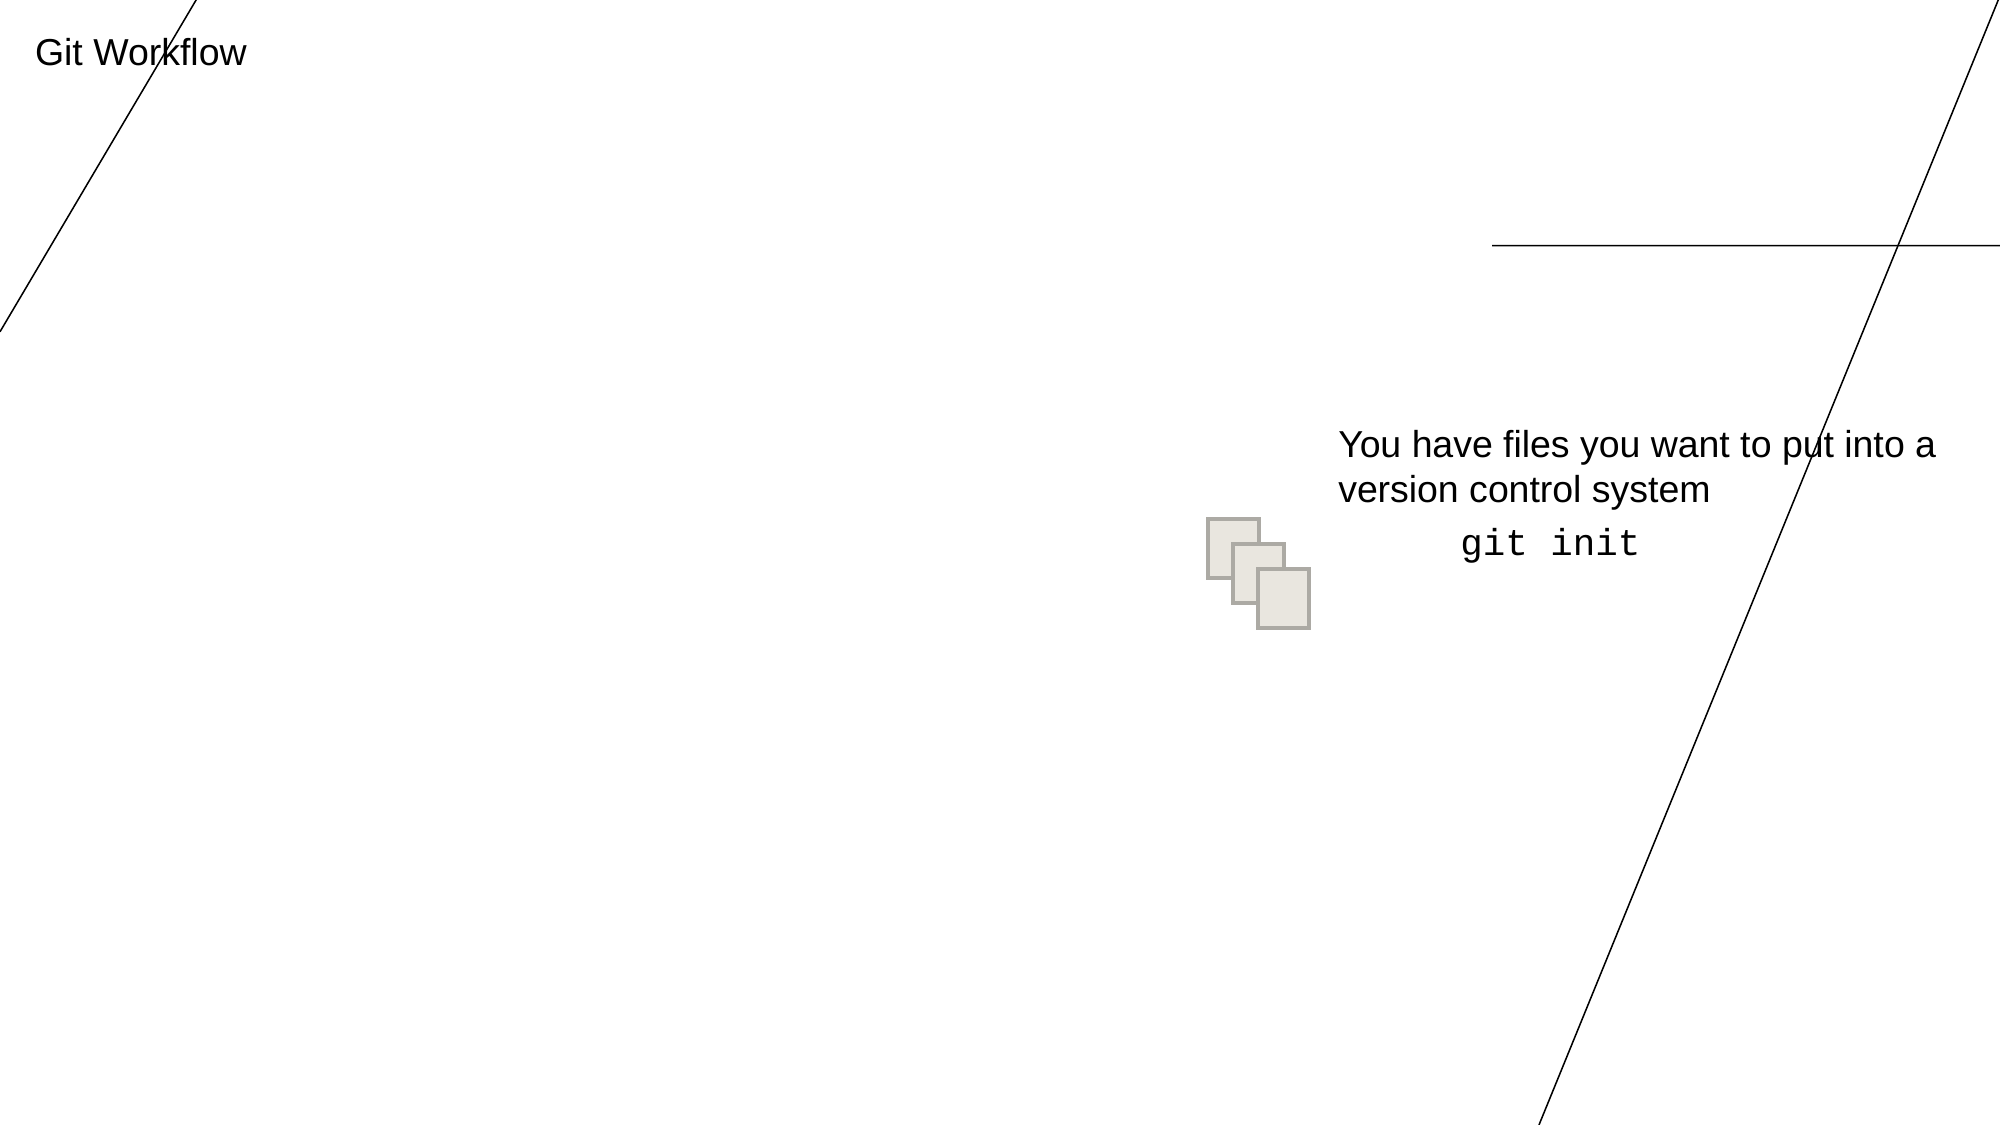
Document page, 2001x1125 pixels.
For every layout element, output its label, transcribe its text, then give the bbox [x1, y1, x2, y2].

text_box Git Workflow [20, 20, 754, 80]
text_box [1256, 567, 1311, 630]
text_box git init [1445, 510, 1845, 571]
text_box You have files you want to put into a version control system [1323, 412, 1967, 518]
text_box [1231, 542, 1286, 605]
text_box [1206, 517, 1261, 580]
